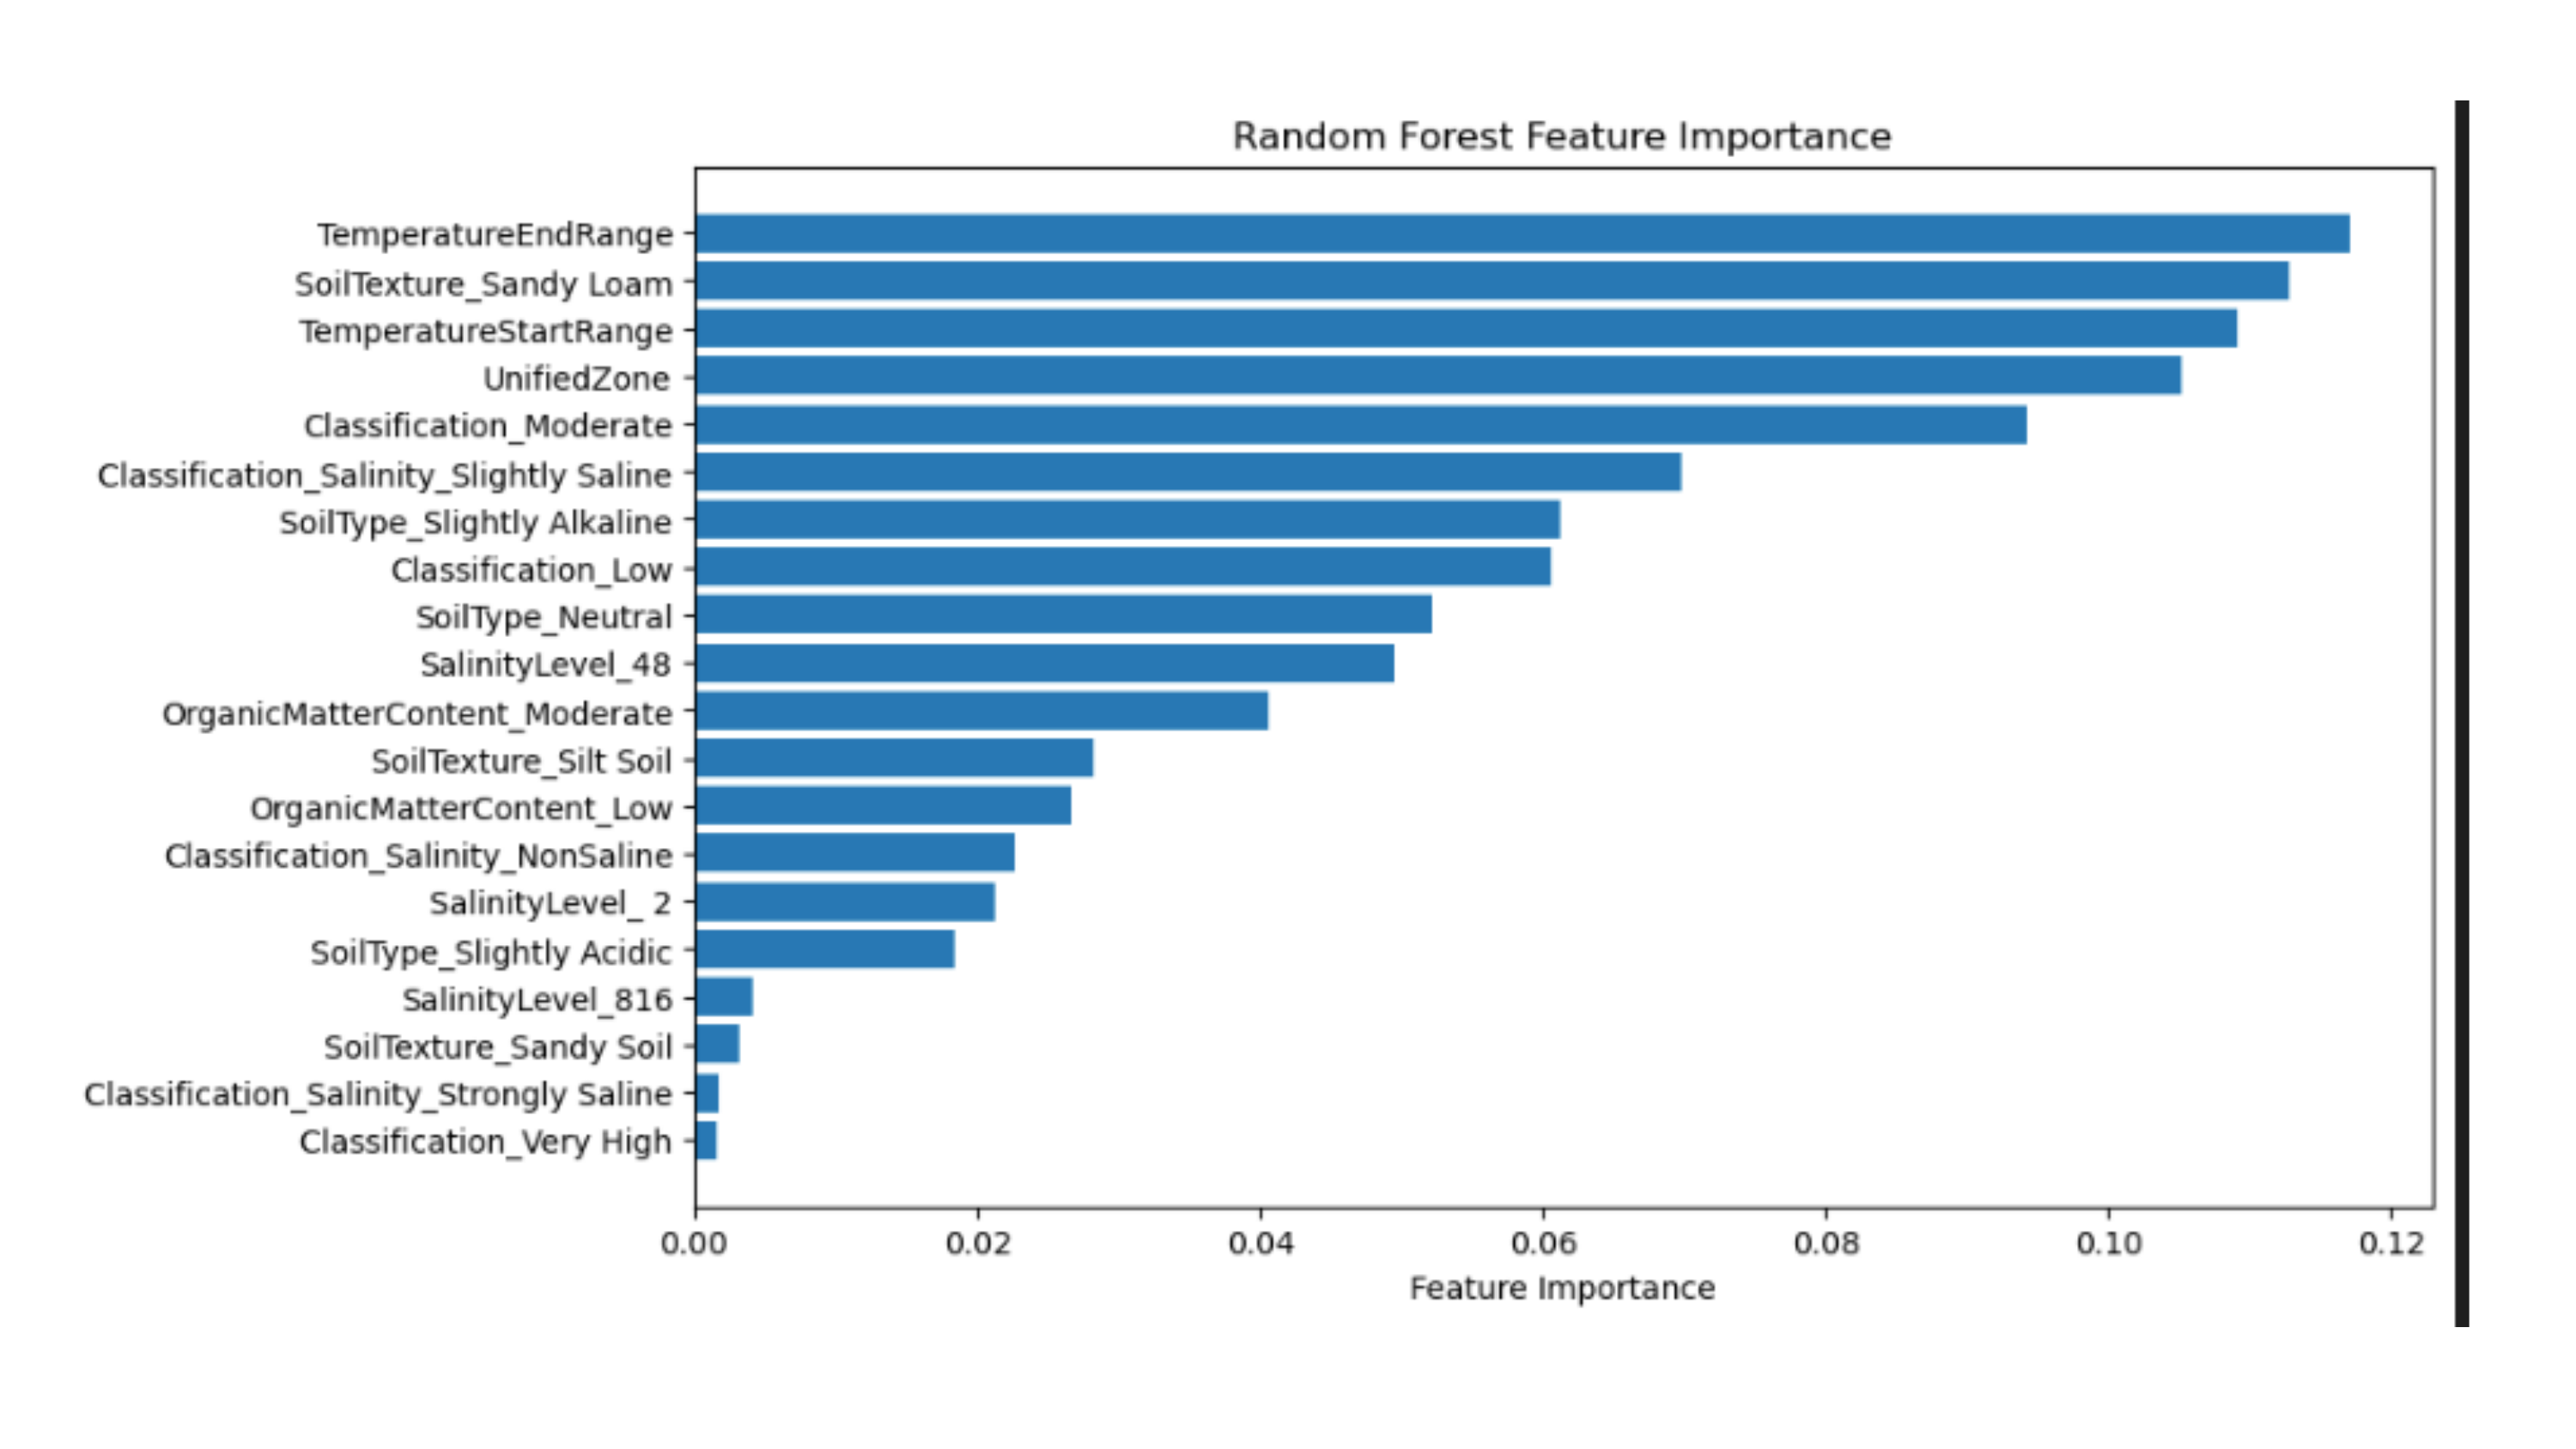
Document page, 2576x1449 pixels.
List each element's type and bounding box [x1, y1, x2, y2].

text_box [65, 100, 2470, 1327]
